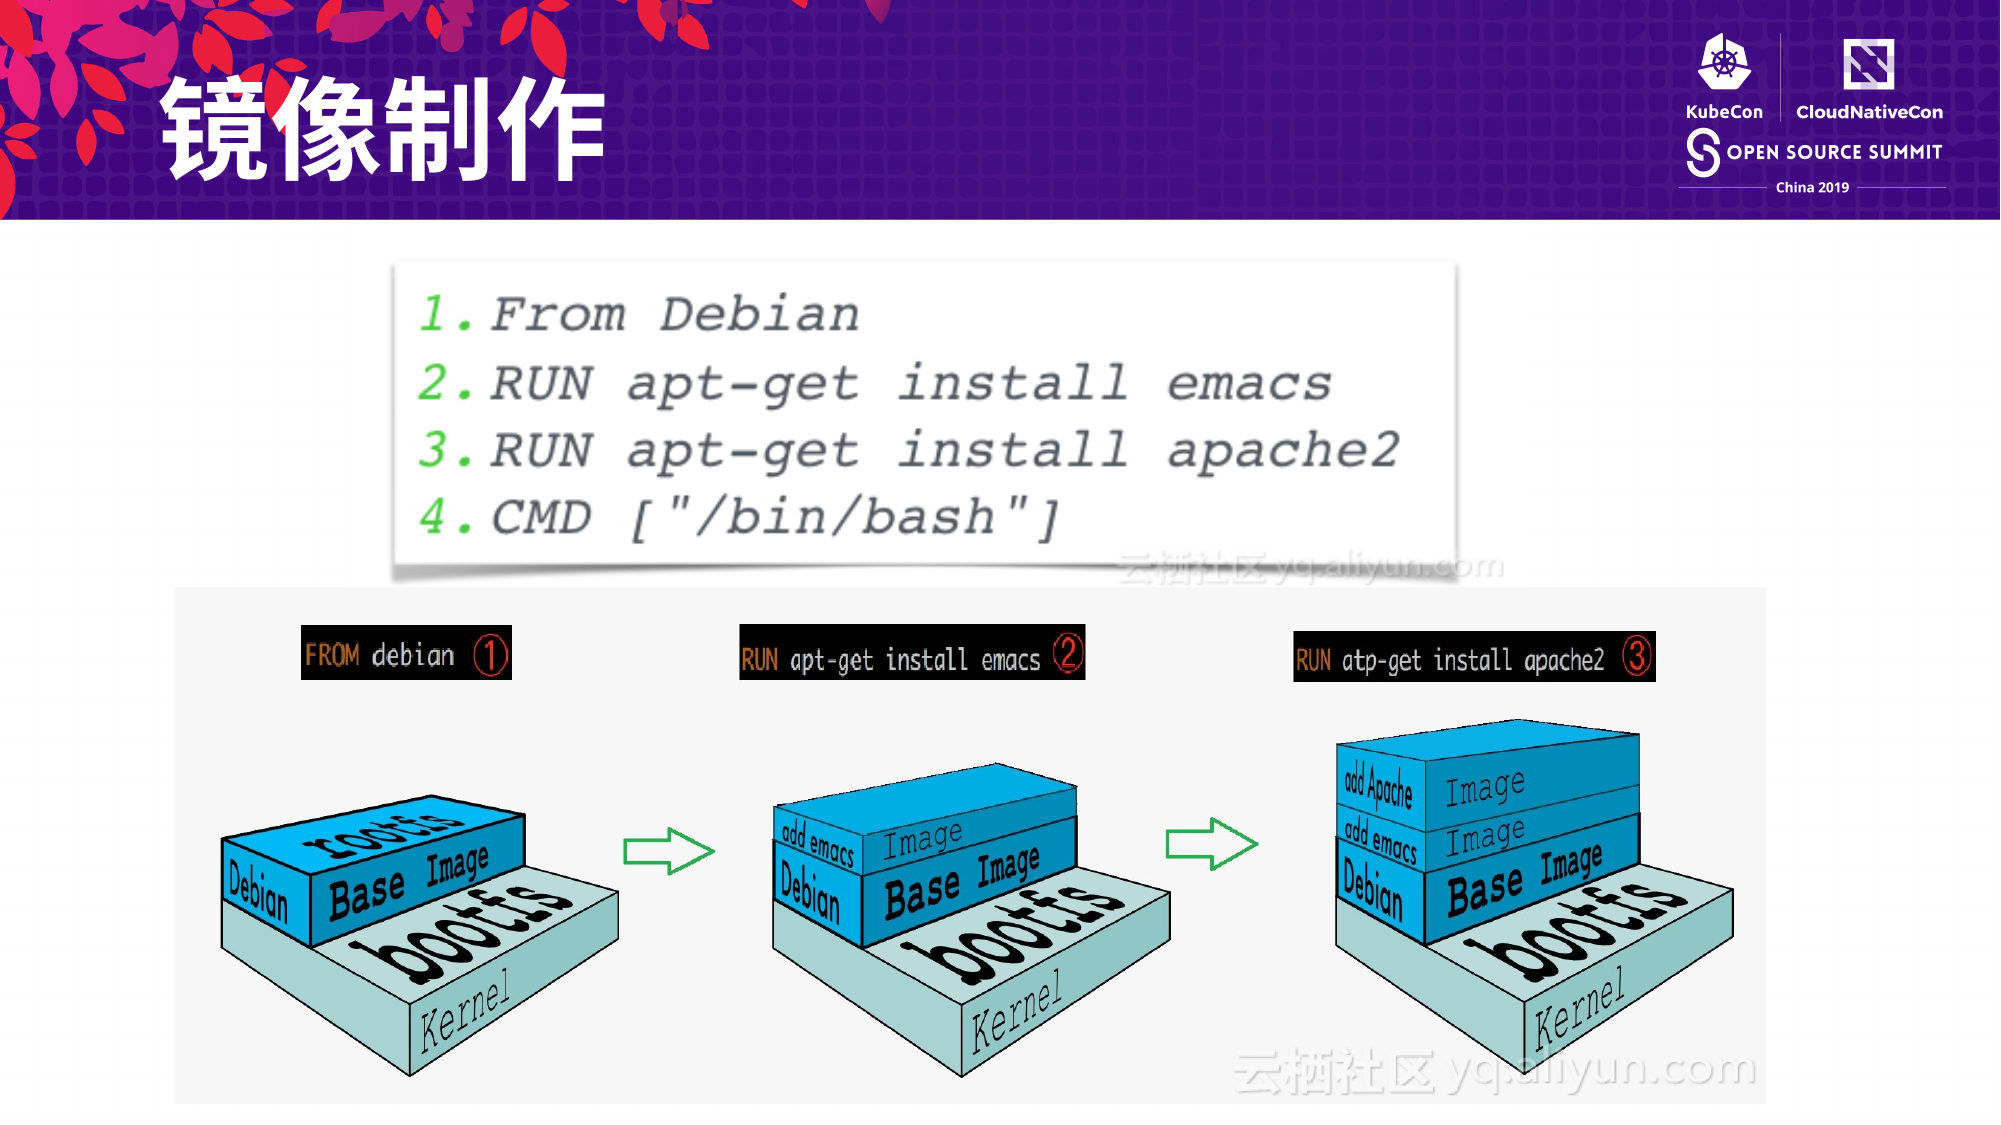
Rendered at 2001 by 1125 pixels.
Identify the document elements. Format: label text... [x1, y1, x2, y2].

picture [0, 0, 2000, 1125]
text_box 镜像制作 [142, 46, 971, 265]
